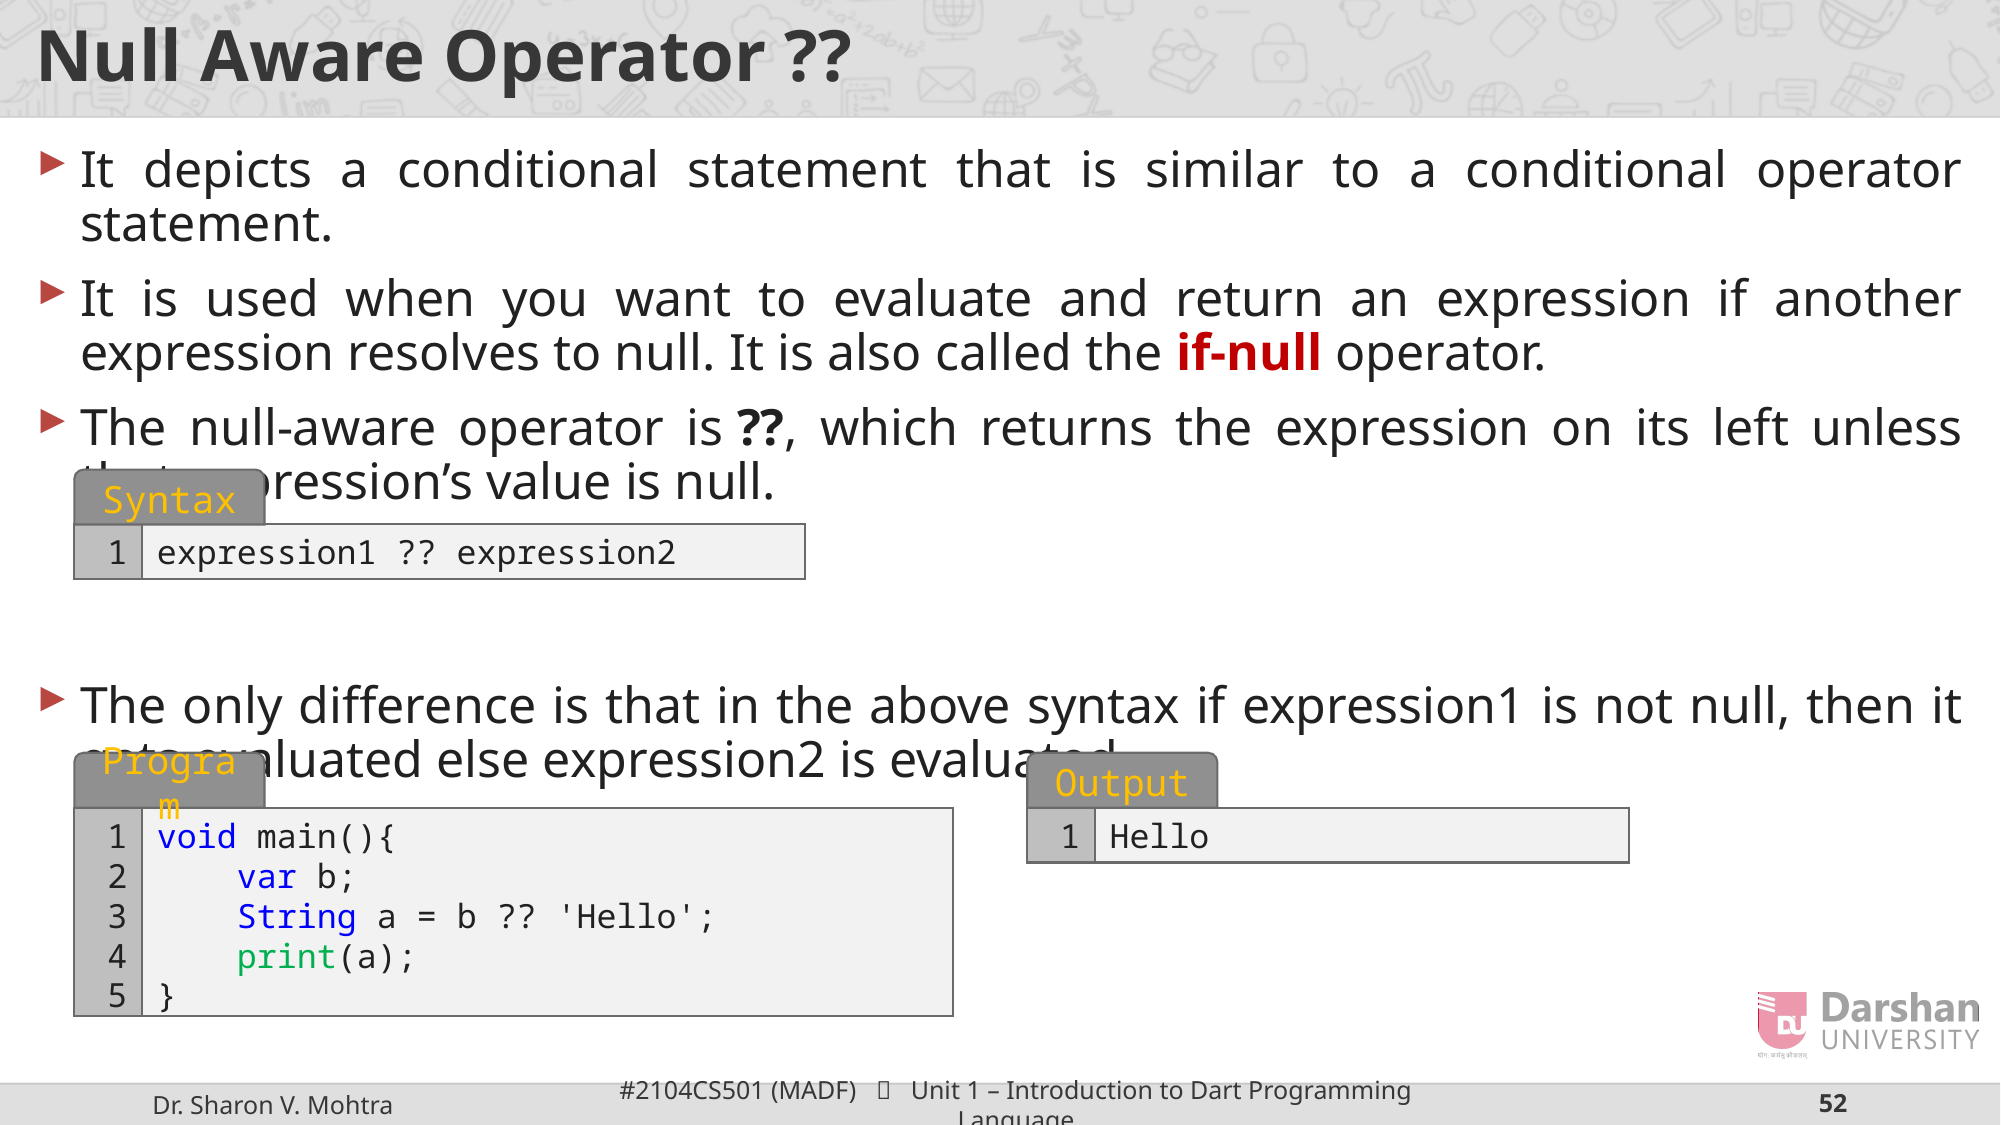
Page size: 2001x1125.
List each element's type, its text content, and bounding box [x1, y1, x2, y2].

title Null Aware Operator ?? [0, 0, 2000, 117]
list It depicts a conditional statement that is similar to a conditional operator statement. It is used when you want to evaluate and return an expression if another expression resolves to null. It is also called the if-null operator. The null-aware operator is ??, which returns the expression on its left unless that expression’s value is null. The only difference is that in the above syntax if expression1 is not null, then it gets evaluated else expression2 is evaluated. [21, 137, 1979, 1059]
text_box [74, 469, 806, 580]
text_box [1027, 752, 1630, 863]
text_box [74, 752, 954, 1016]
